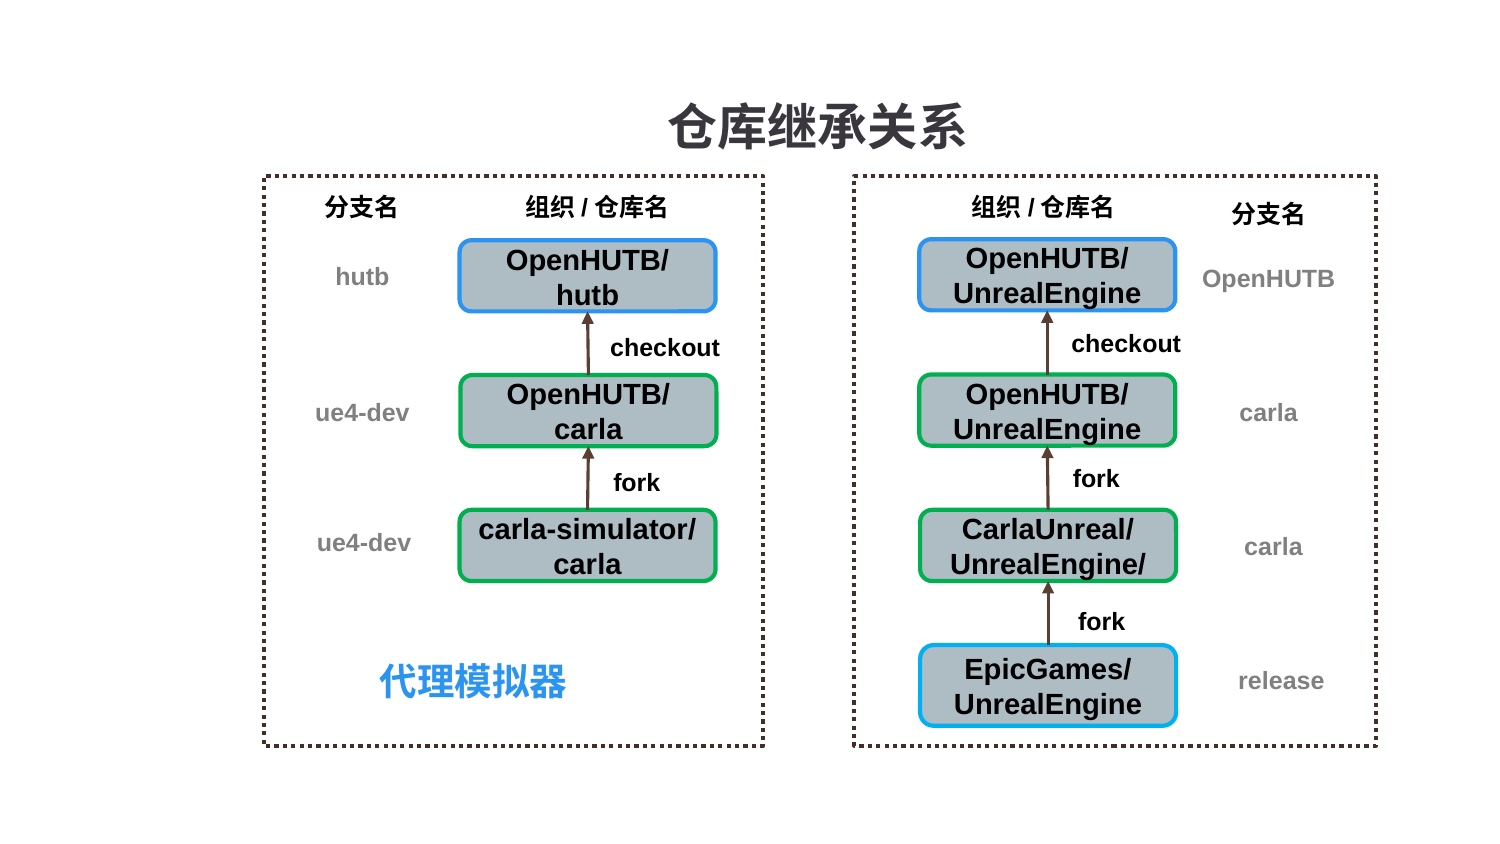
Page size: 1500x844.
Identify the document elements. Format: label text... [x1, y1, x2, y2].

text_box [262, 174, 765, 748]
text_box fork [593, 466, 681, 496]
text_box 分支名 [282, 179, 442, 233]
text_box ue4-dev [291, 515, 437, 569]
text_box 代理模拟器 [336, 645, 611, 715]
text_box carla [1215, 511, 1332, 580]
text_box 组织/仓库名 [507, 180, 687, 234]
text_box 组织/仓库名 [954, 180, 1133, 234]
text_box carla-simulator/ carla [457, 507, 718, 584]
text_box release [1205, 644, 1358, 714]
text_box 分支名 [1189, 187, 1349, 241]
text_box [852, 174, 1378, 748]
text_box fork [1054, 463, 1141, 493]
text_box OpenHUTB/ carla [458, 372, 719, 449]
text_box checkout [593, 332, 737, 361]
text_box 仓库继承关系 [665, 93, 976, 146]
text_box fork [1058, 605, 1146, 635]
text_box ue4-dev [282, 384, 442, 438]
text_box hutb [272, 230, 453, 321]
text_box carla [1209, 377, 1329, 447]
text_box checkout [1053, 327, 1200, 357]
text_box OpenHUTB/ hutb [457, 238, 718, 314]
text_box OpenHUTB [1180, 243, 1358, 312]
